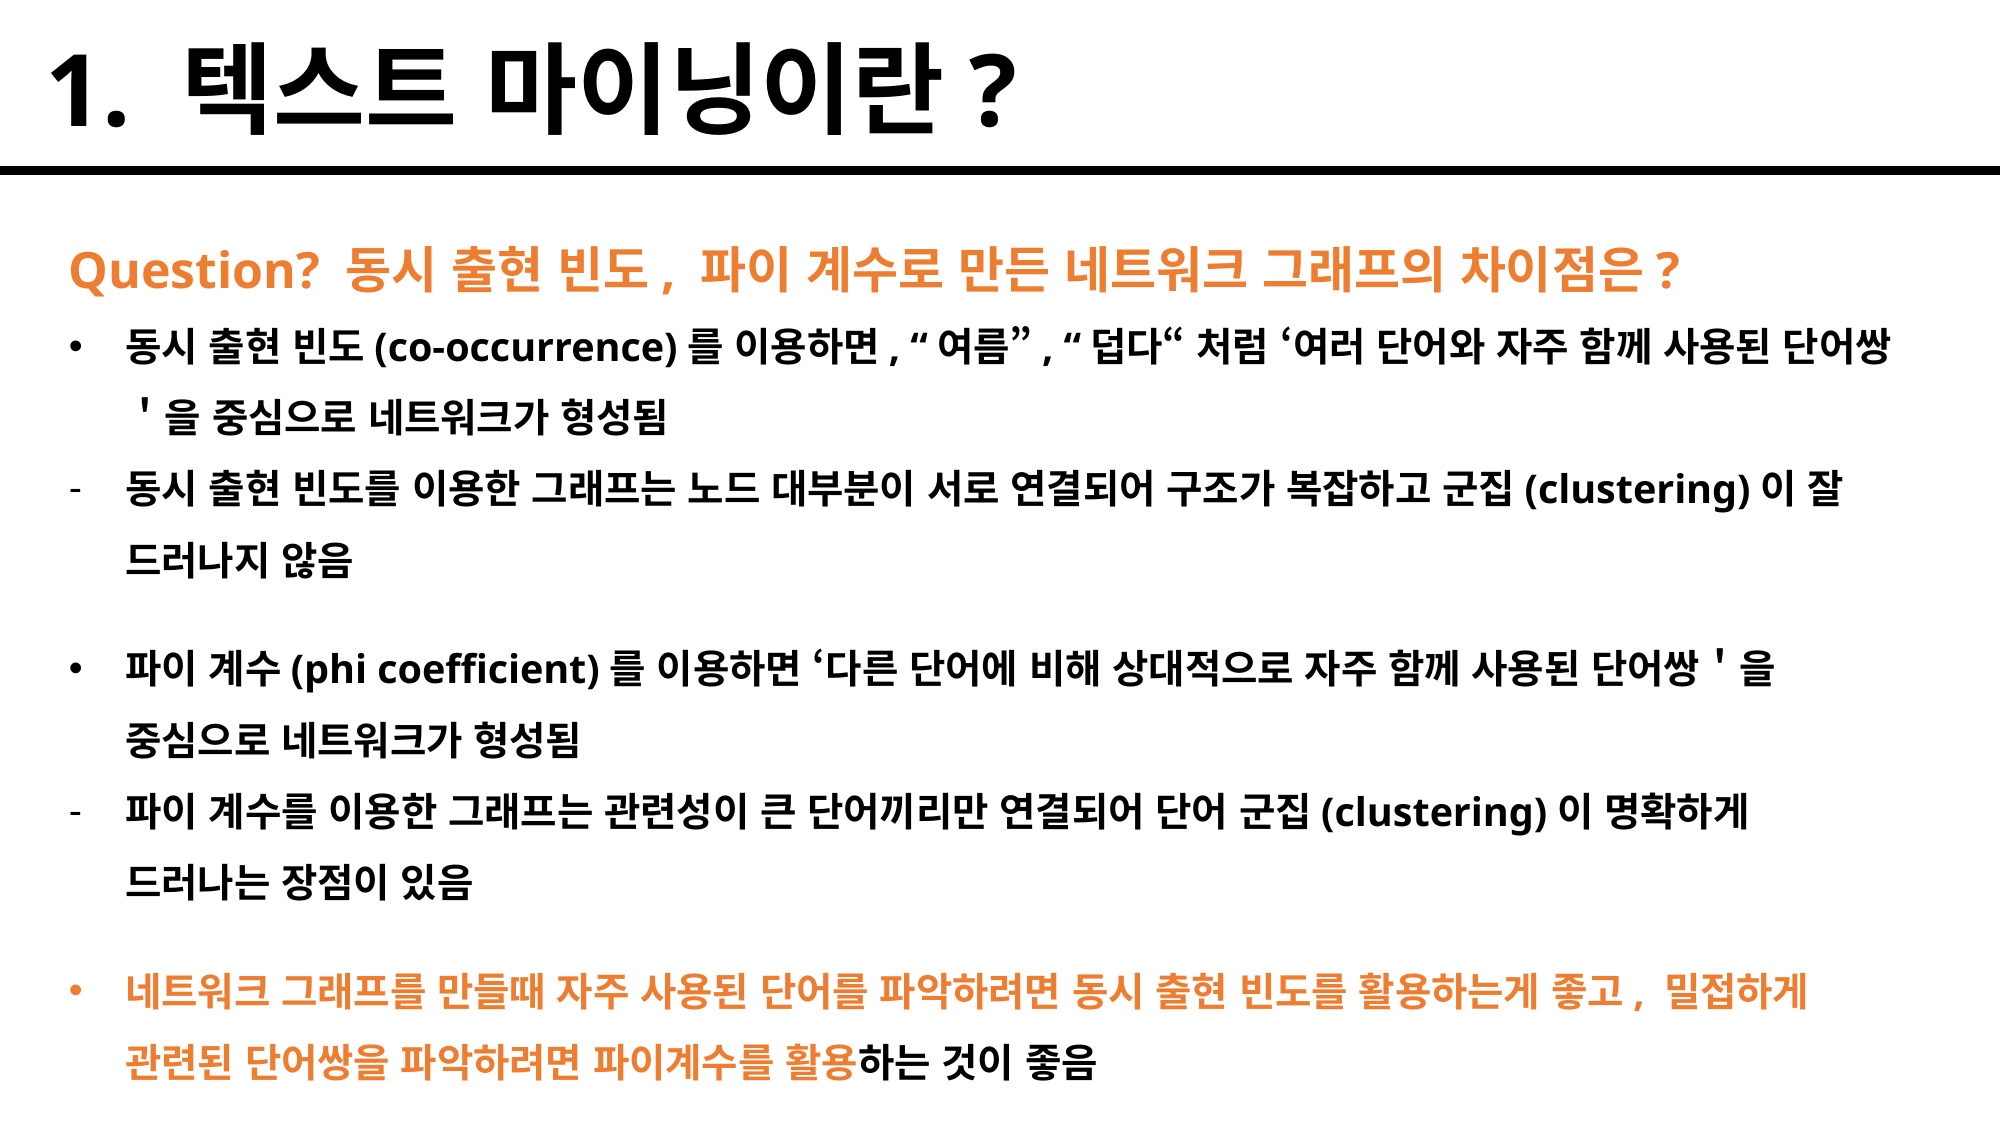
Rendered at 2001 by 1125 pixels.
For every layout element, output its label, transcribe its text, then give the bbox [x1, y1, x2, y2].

text_box 1. 텍스트 마이닝이란? [30, 19, 1823, 155]
text_box Question? 동시 출현 빈도, 파이 계수로 만든 네트워크 그래프의 차이점은? 동시 출현 빈도(co-occurrence)를 이용하면, “여름”, “덥다“ 처럼 ‘여러 단어와 자주 함께 사용된 단어쌍＇을 중심으로 네트워크가 형성됨 동시 출현 빈도를 이용한 그래프는 노드 대부분이 서로 연결되어 구조가 복잡하고 군집(clustering)이 잘 드러나지 않음 파이 계수(phi coefficient)를 이용하면 ‘다른 단어에 비해 상대적으로 자주 함께 사용된 단어쌍＇을 중심으로 네트워크가 형성됨 파이 계수를 이용한 그래프는 관련성이 큰 단어끼리만 연결되어 단어 군집(clustering)이 명확하게 드러나는 장점이 있음 네트워크 그래프를 만들때 자주 사용된 단어를 파악하려면 동시 출현 빈도를 활용하는게 좋고, 밀접하게 관련된 단어쌍을 파악하려면 파이계수를 활용하는 것이 좋음 [54, 200, 1920, 1093]
